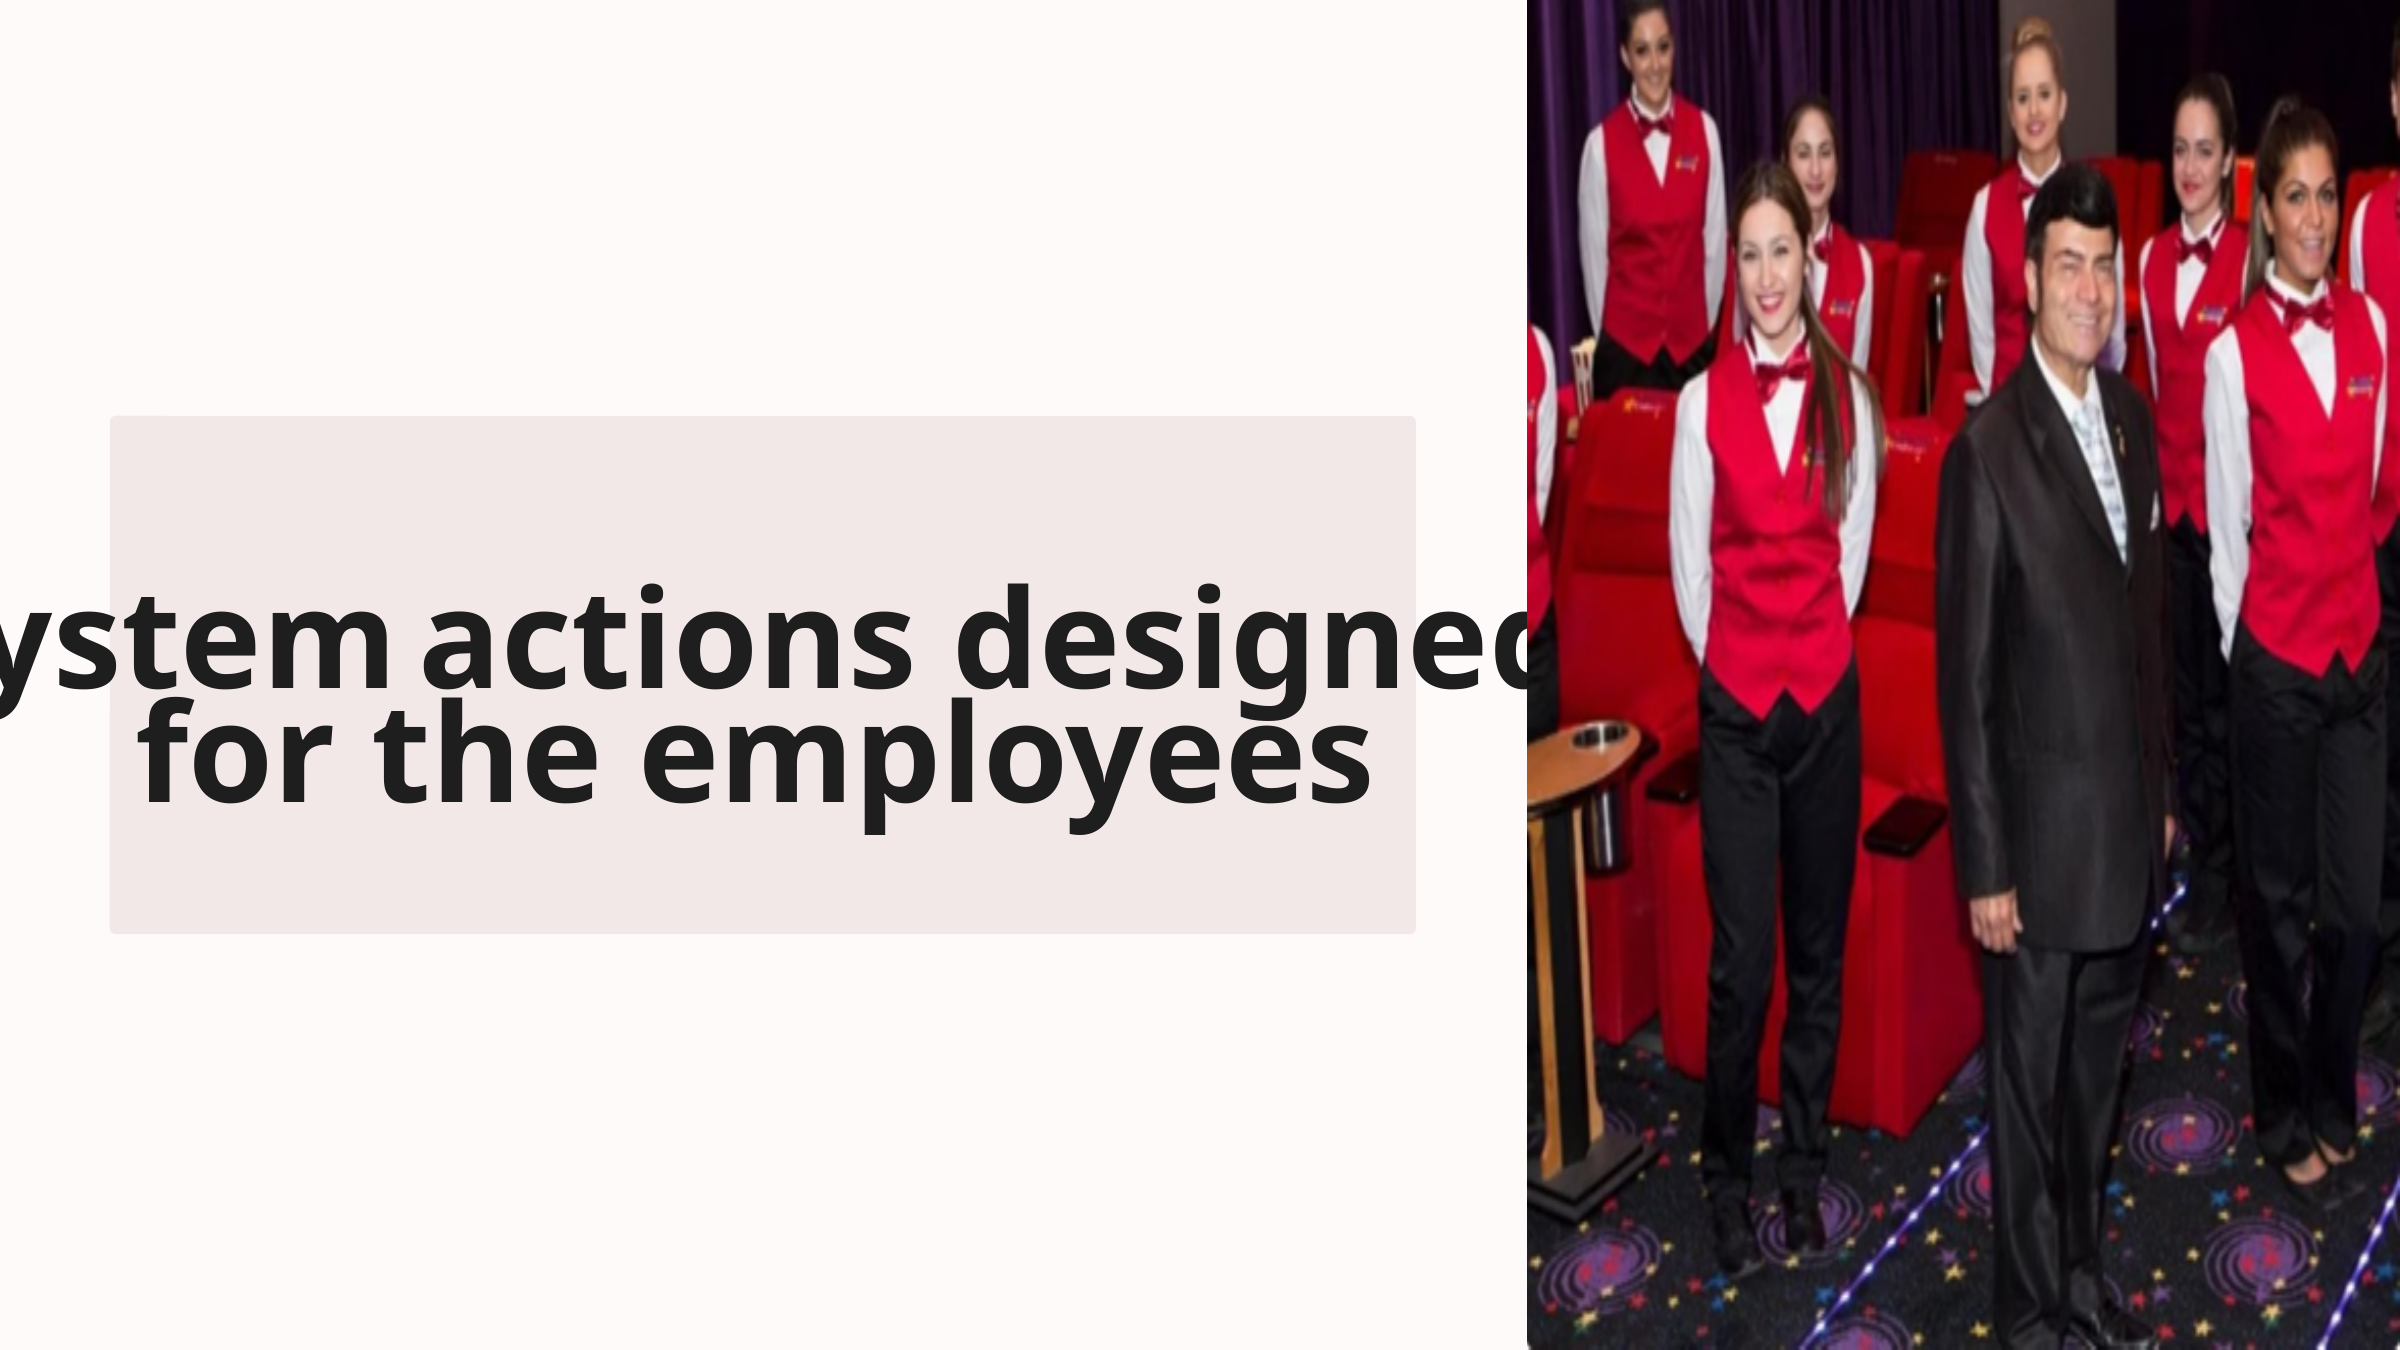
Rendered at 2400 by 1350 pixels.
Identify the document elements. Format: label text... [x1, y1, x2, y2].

text_box System actions designed for the employees [275, 601, 1200, 717]
picture [1527, 0, 2400, 1350]
text_box [109, 415, 1416, 935]
